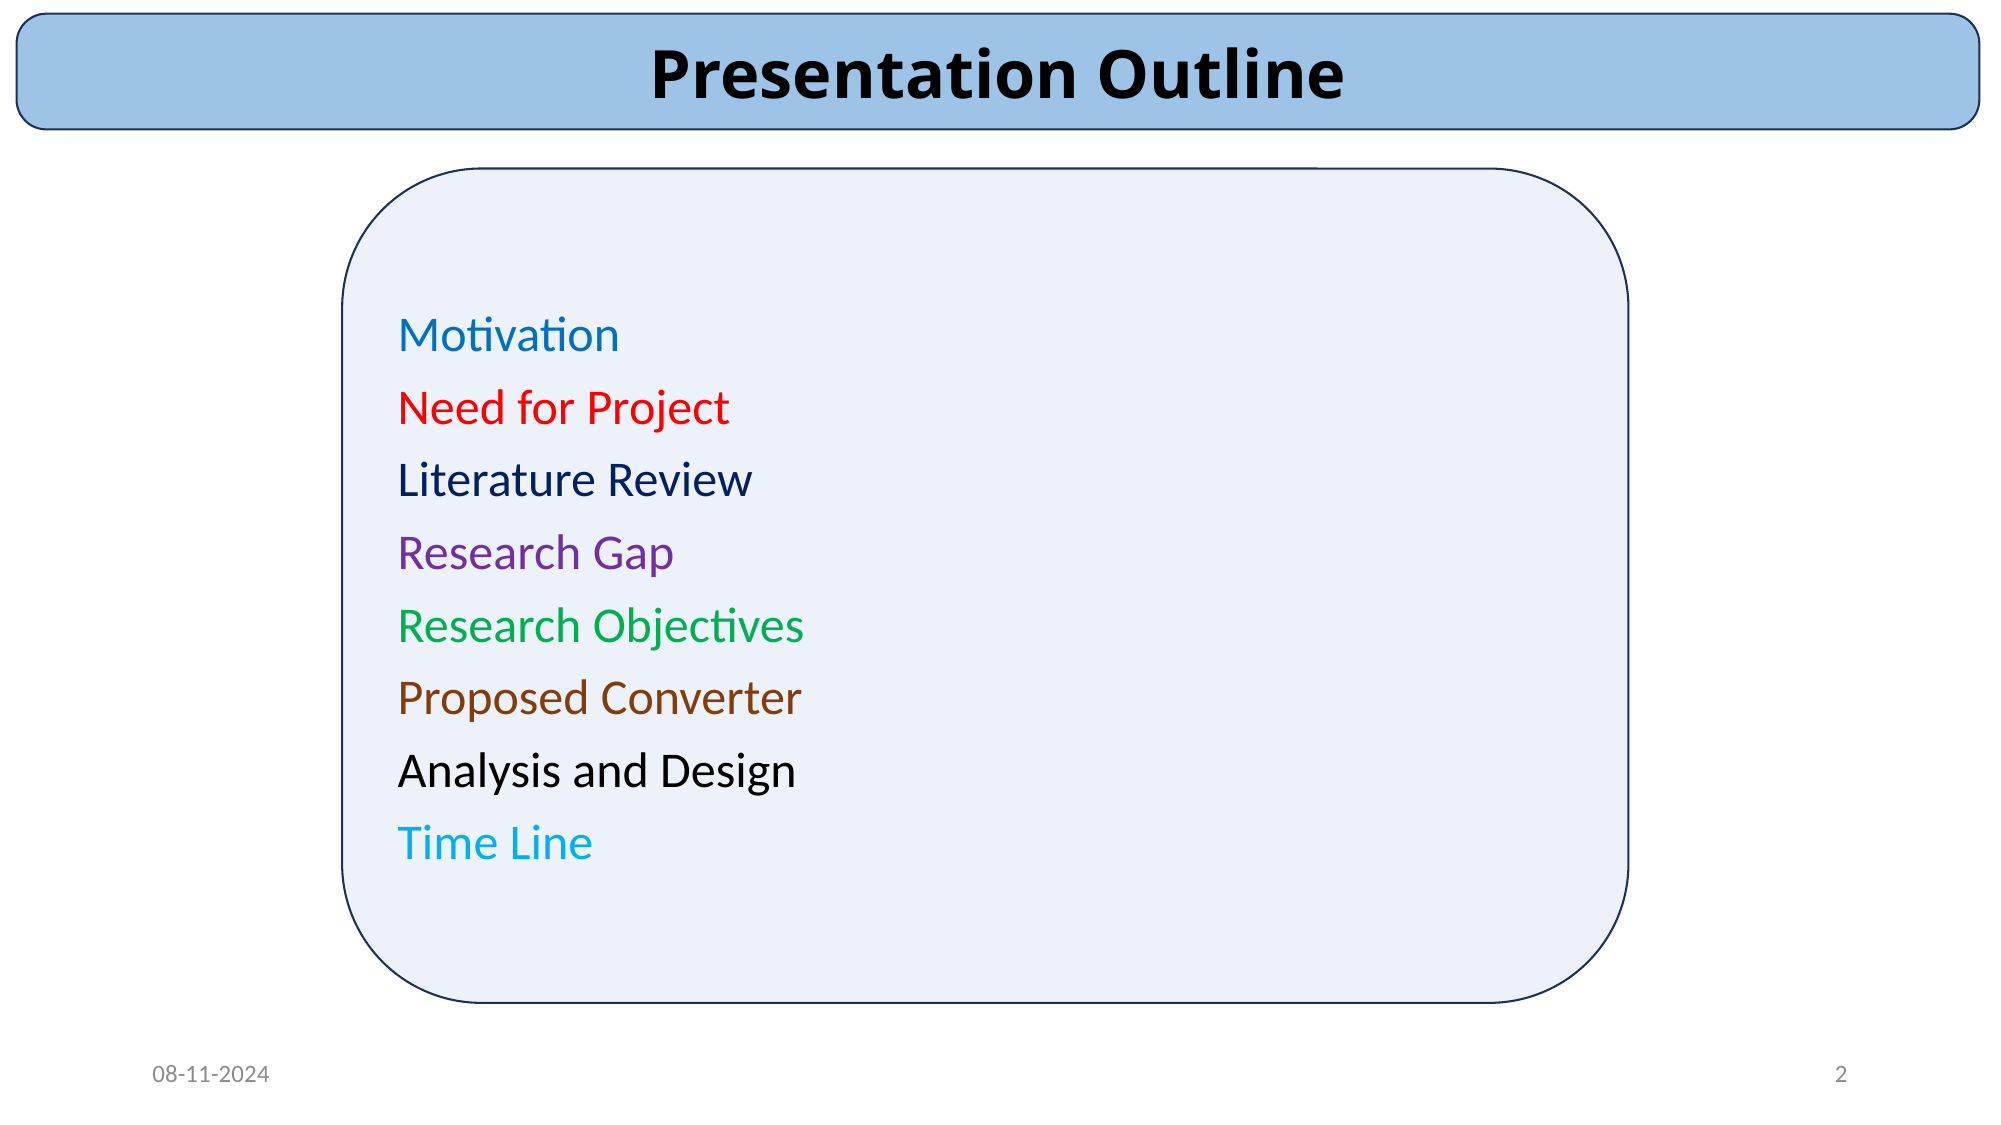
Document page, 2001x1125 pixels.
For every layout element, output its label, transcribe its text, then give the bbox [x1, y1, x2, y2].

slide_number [137, 1042, 588, 1103]
text_box Presentation Outline [15, 12, 1981, 131]
slide_number 2 [1412, 1042, 1863, 1103]
text_box Motivation Need for Project Literature Review Research Gap Research Objectives Proposed Converter Analysis and Design Time Line [341, 167, 1630, 1004]
